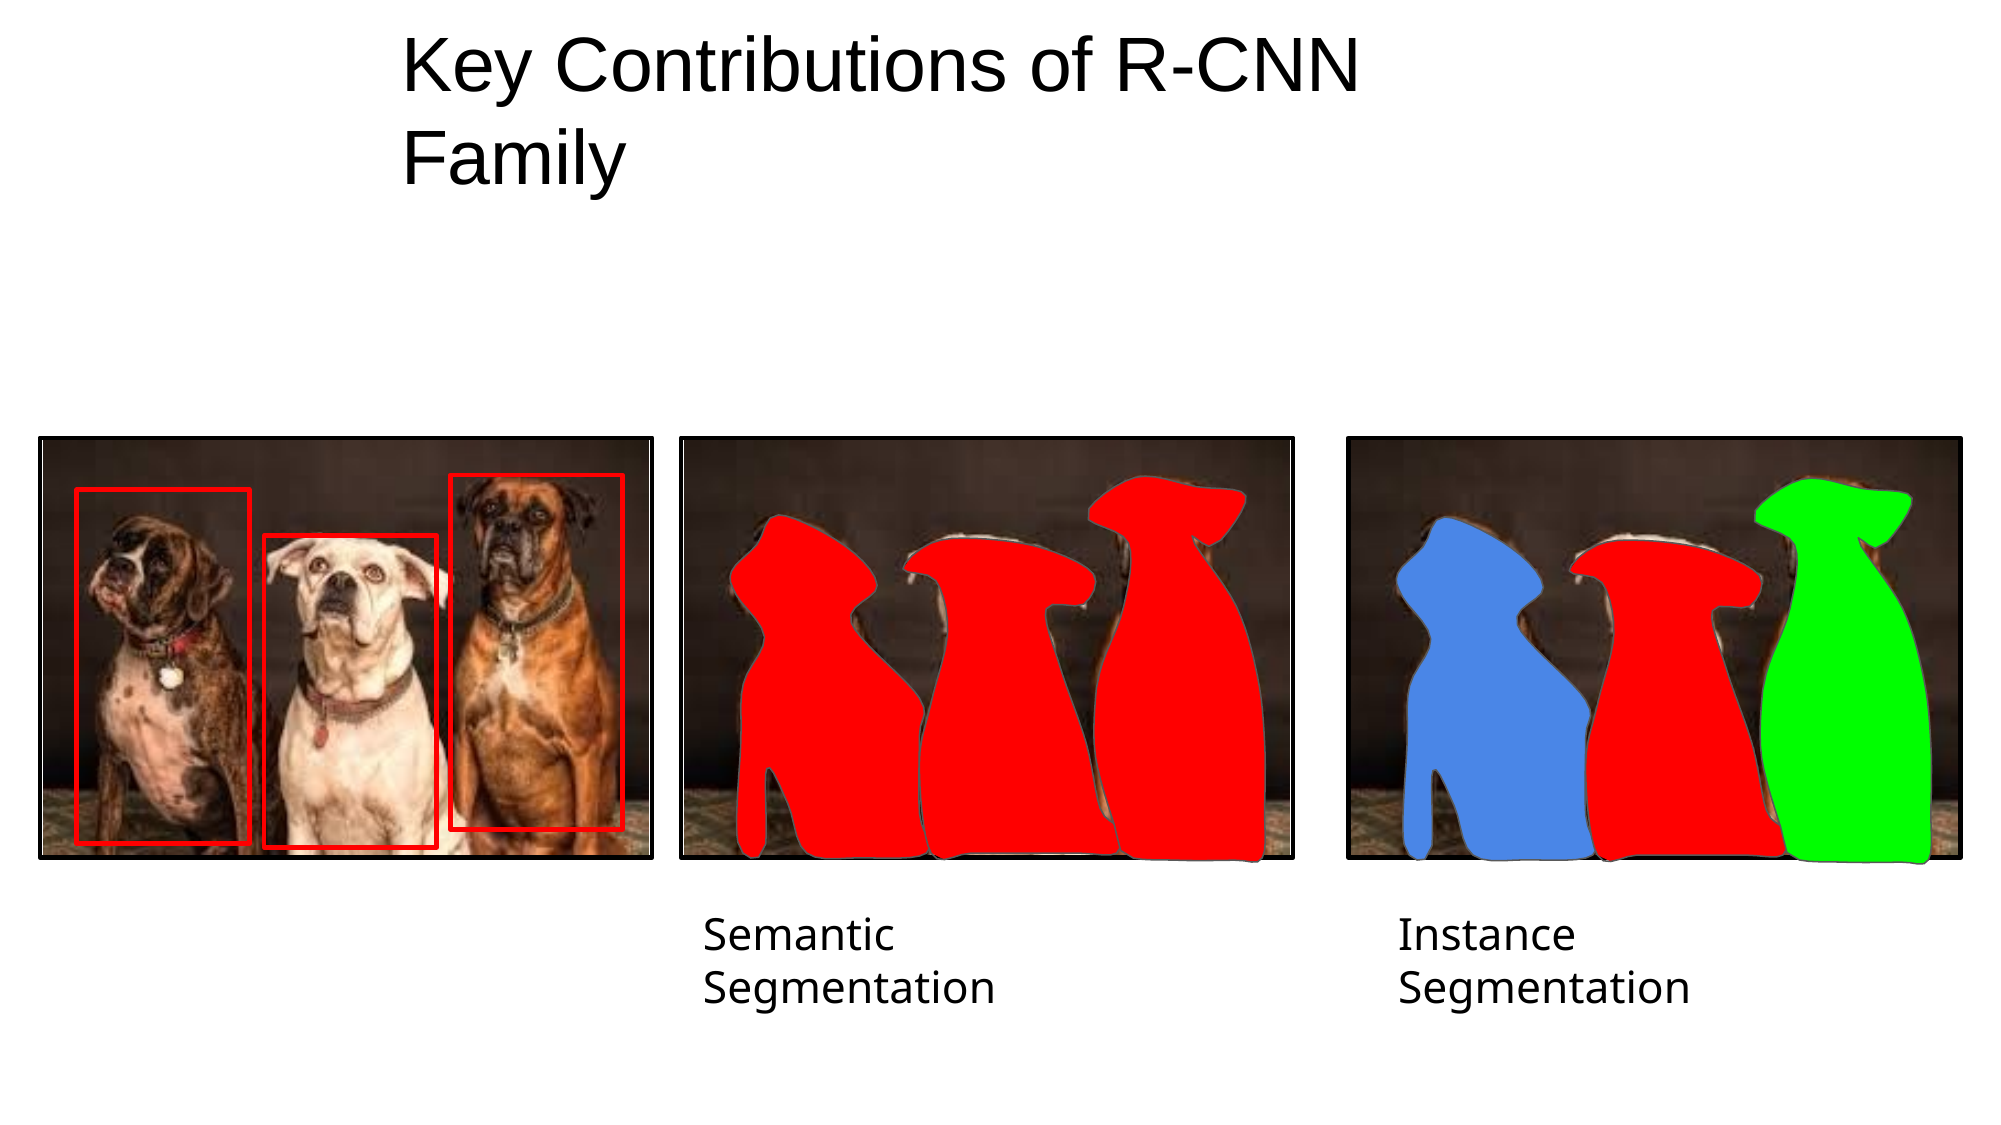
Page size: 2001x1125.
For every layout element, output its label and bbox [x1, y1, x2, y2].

text_box [700, 903, 1179, 1013]
text_box [1348, 437, 1961, 865]
text_box [39, 437, 653, 858]
text_box [680, 437, 1294, 863]
title [398, 10, 1599, 202]
text_box [1395, 903, 1857, 1013]
